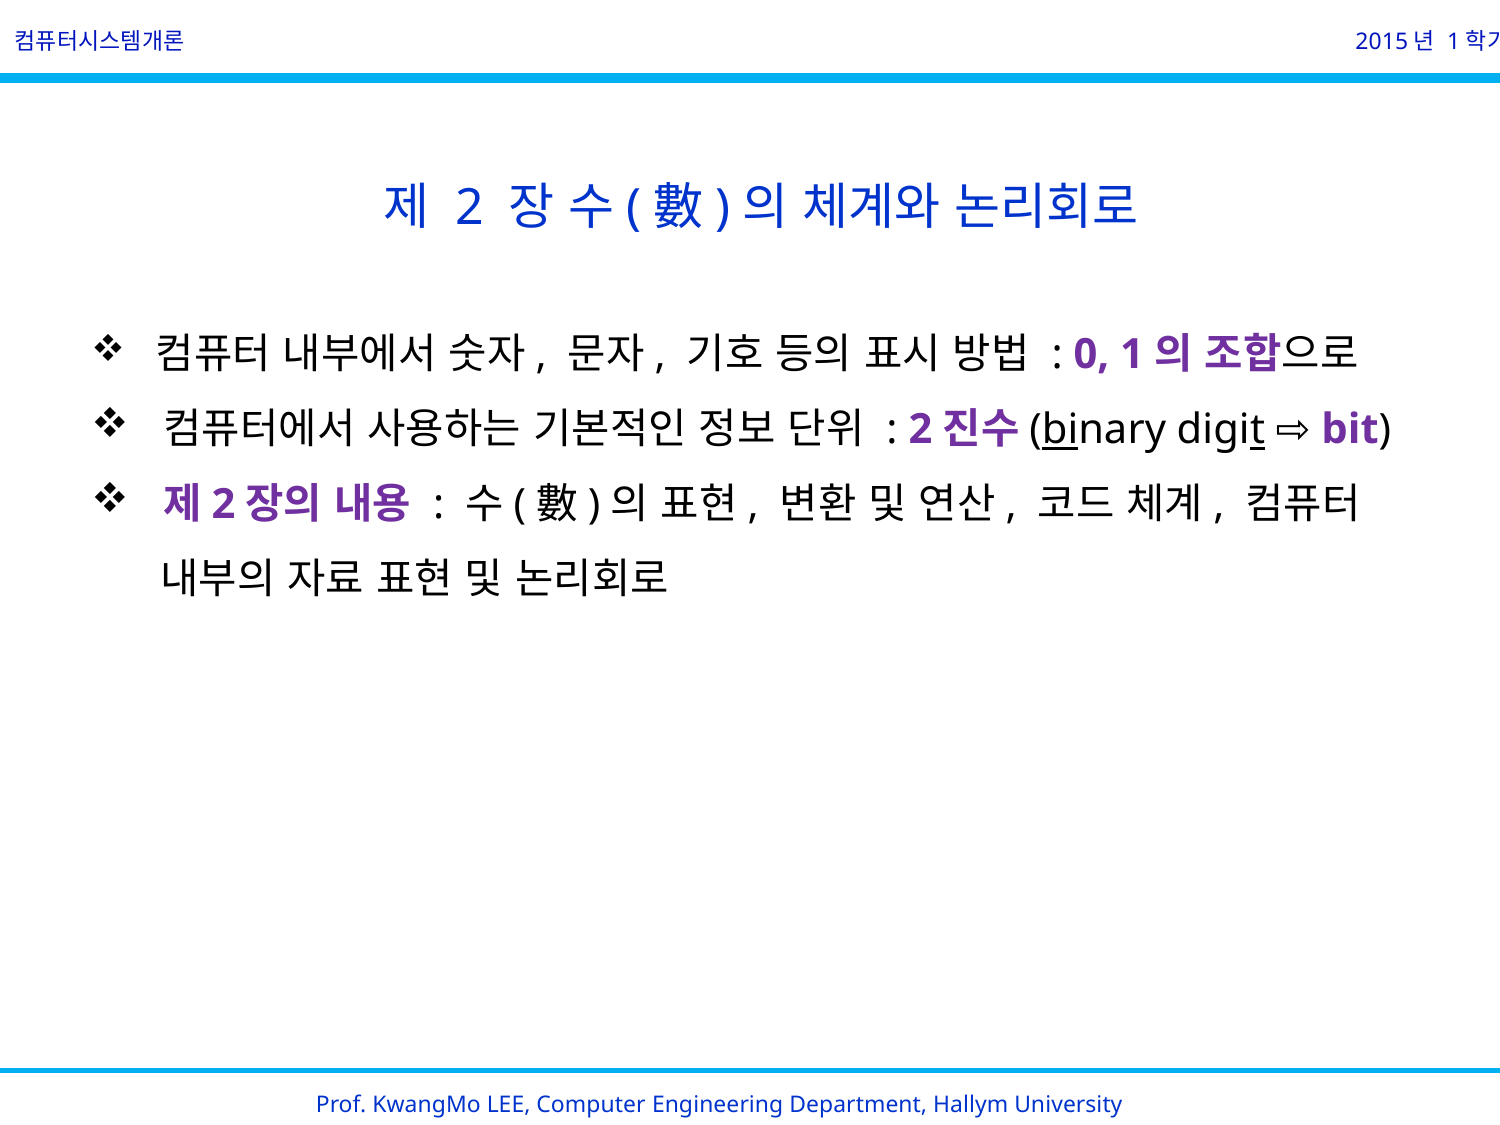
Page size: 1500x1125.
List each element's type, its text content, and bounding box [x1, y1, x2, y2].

text_box 2015년 1학기 [1340, 19, 1500, 62]
text_box 제 2 장 수(數)의 체계와 논리회로 컴퓨터 내부에서 숫자, 문자, 기호 등의 표시 방법 : 0, 1의 조합으로 컴퓨터에서 사용하는 기본적인 정보 단위 : 2진수(binary digit ⇨ bit) 제2장의 내용 : 수(數)의 표현, 변환 및 연산, 코드 체계, 컴퓨터 내부의 자료 표현 및 논리회로 [76, 137, 1459, 610]
text_box 컴퓨터시스템개론 [0, 19, 225, 62]
text_box Prof. KwangMo LEE, Computer Engineering Department, Hallym University [301, 1082, 1247, 1125]
